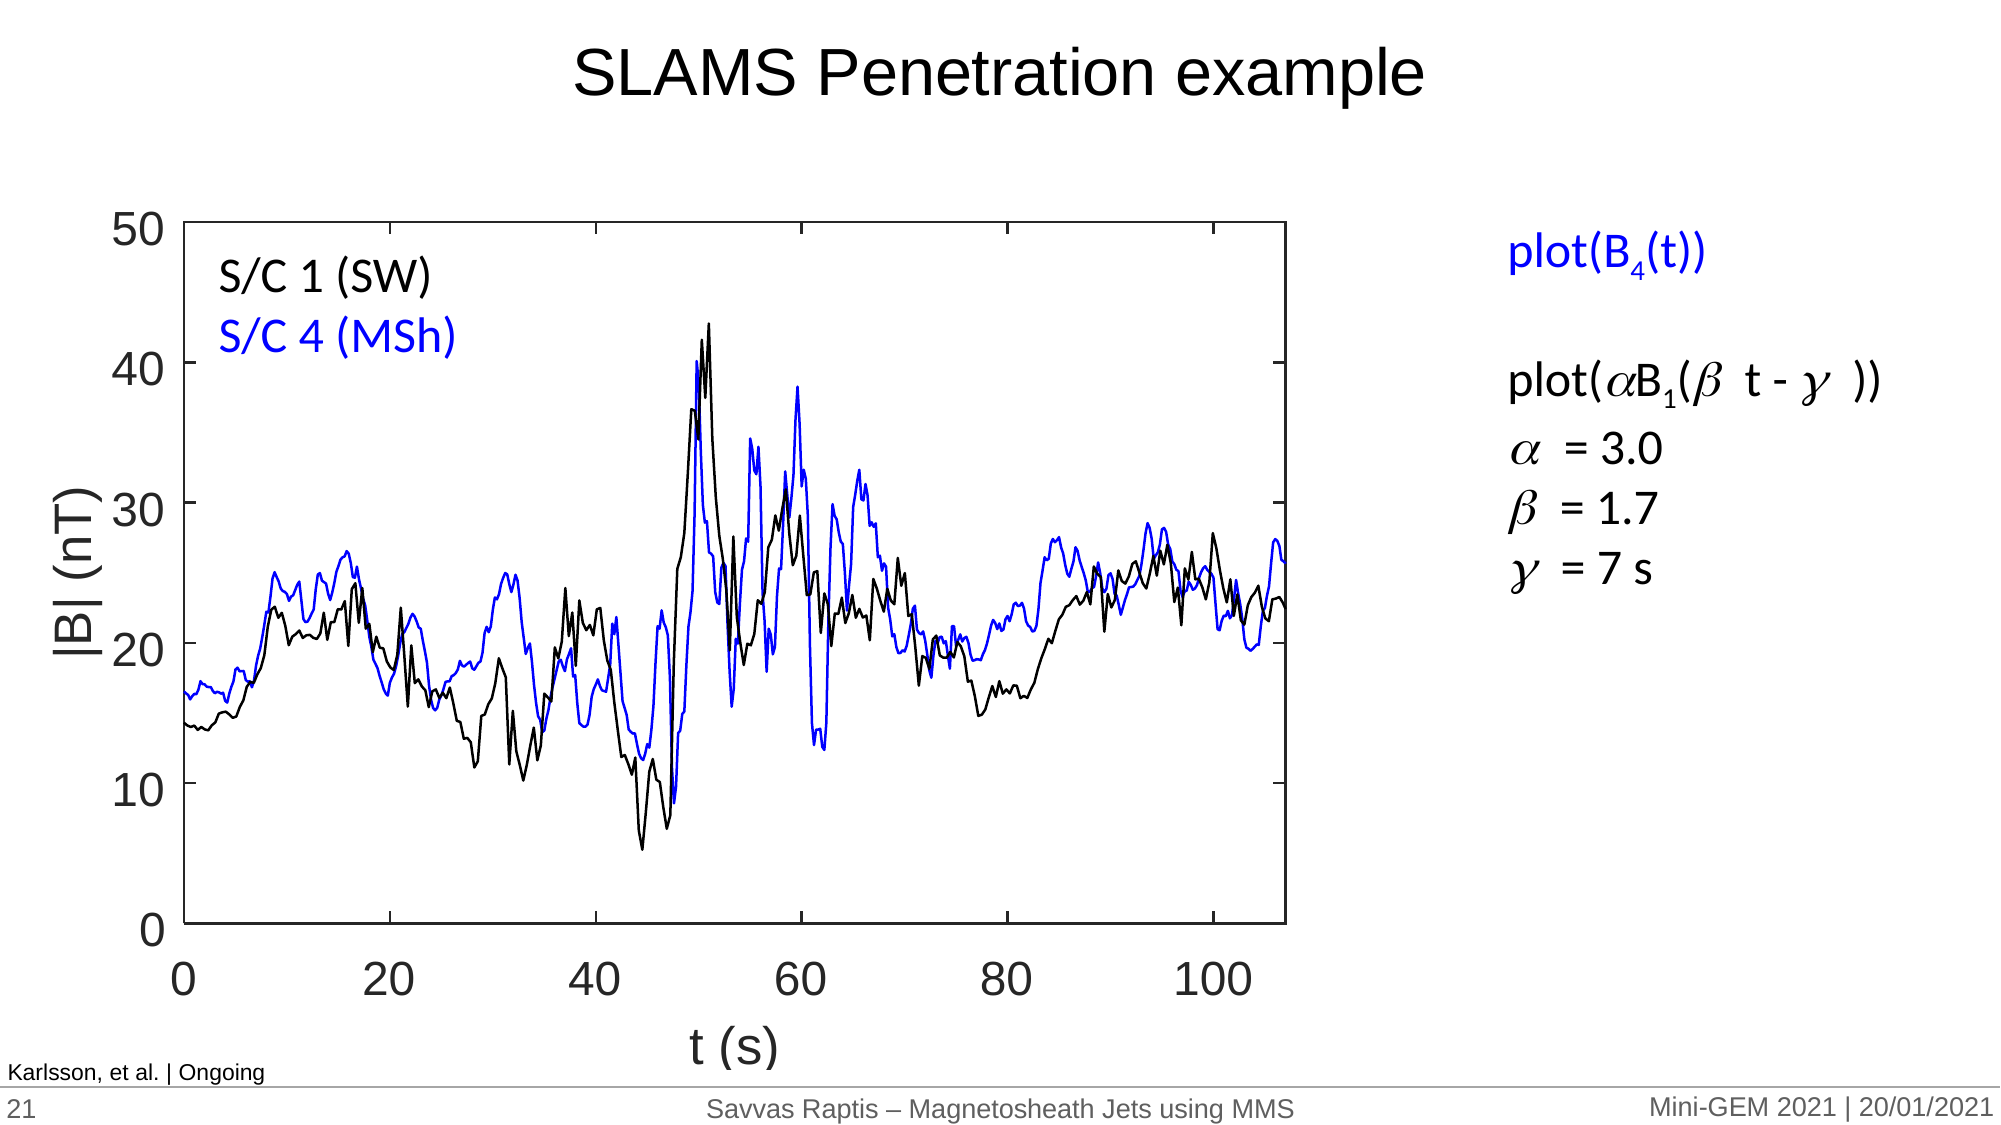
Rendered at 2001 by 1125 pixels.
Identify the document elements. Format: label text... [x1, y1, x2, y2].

text_box plot(B4(t)) plot(aB1(b t - g )) a = 3.0 b = 1.7 g = 7 s [1492, 210, 1938, 662]
text_box Karlsson, et al. | Ongoing [0, 1070, 281, 1093]
picture [0, 153, 1415, 1070]
title SLAMS Penetration example [94, 7, 1906, 130]
